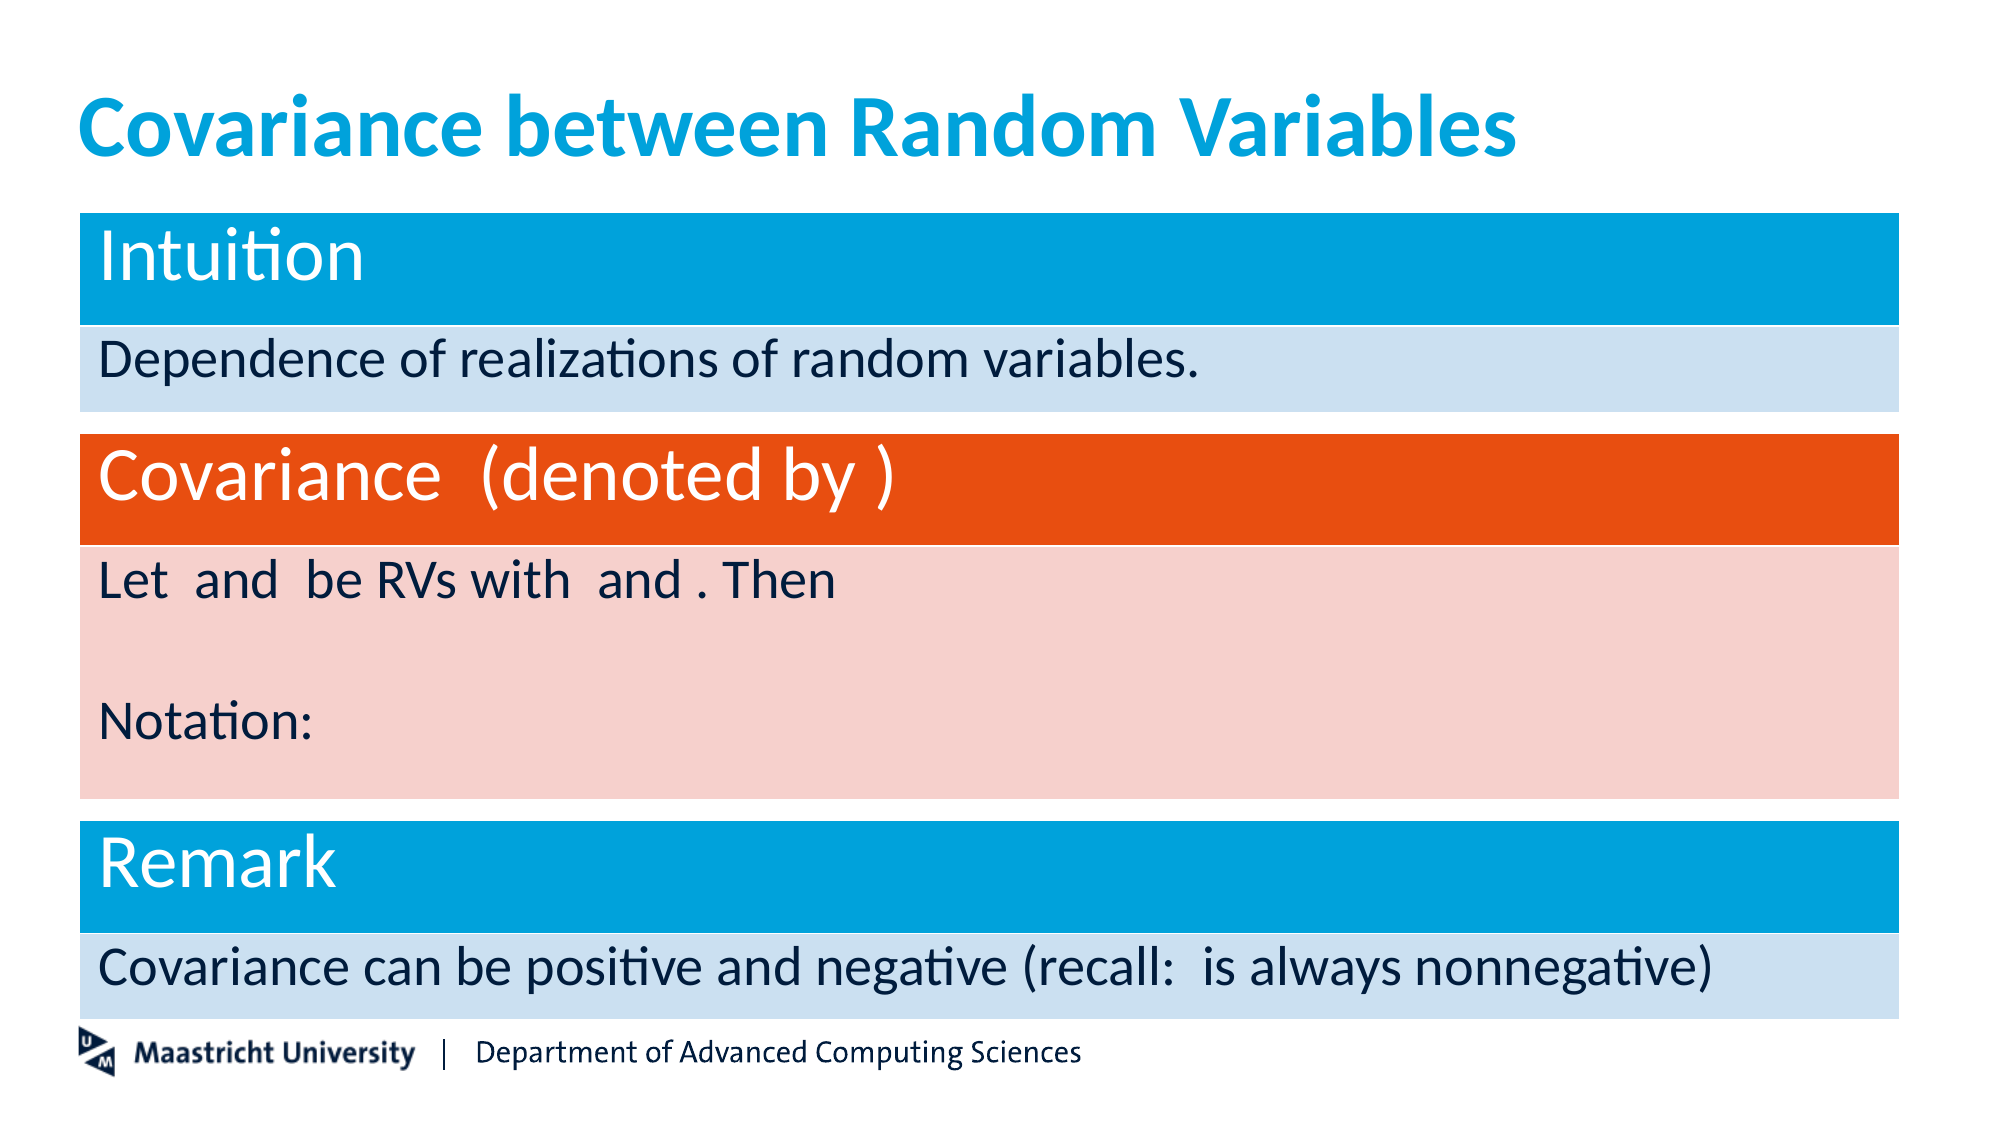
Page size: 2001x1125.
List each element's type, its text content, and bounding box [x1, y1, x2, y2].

table_header Intuition [80, 213, 1899, 325]
title Covariance between Random Variables [78, 67, 1900, 192]
table_cell Dependence of realizations of random variables. [80, 327, 1899, 412]
